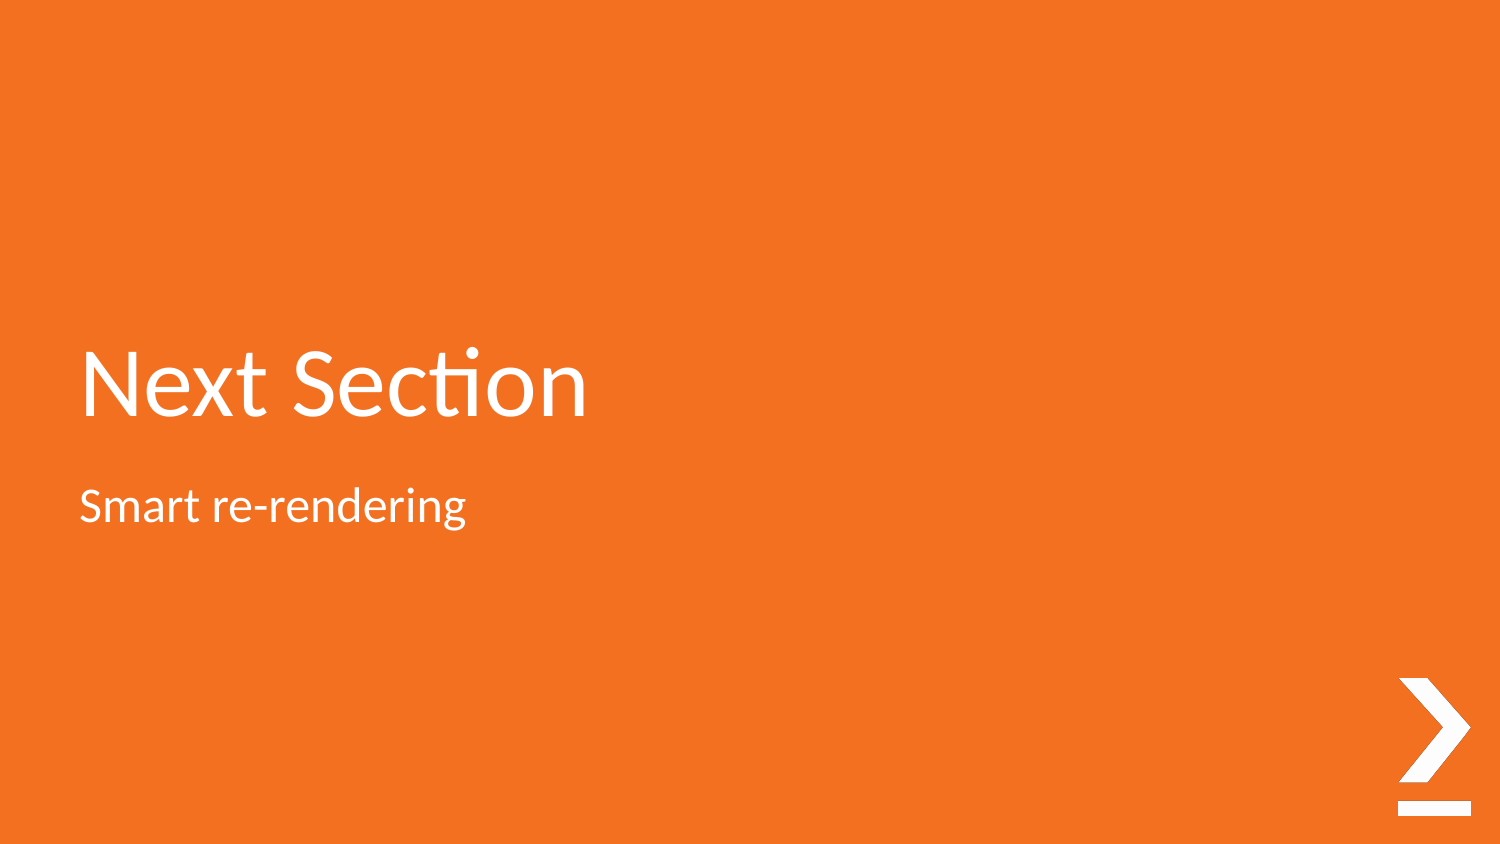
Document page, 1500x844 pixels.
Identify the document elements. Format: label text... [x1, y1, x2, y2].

title Next Section [64, 298, 1413, 452]
subtitle Smart re-rendering [64, 457, 1413, 529]
picture [1398, 678, 1471, 816]
